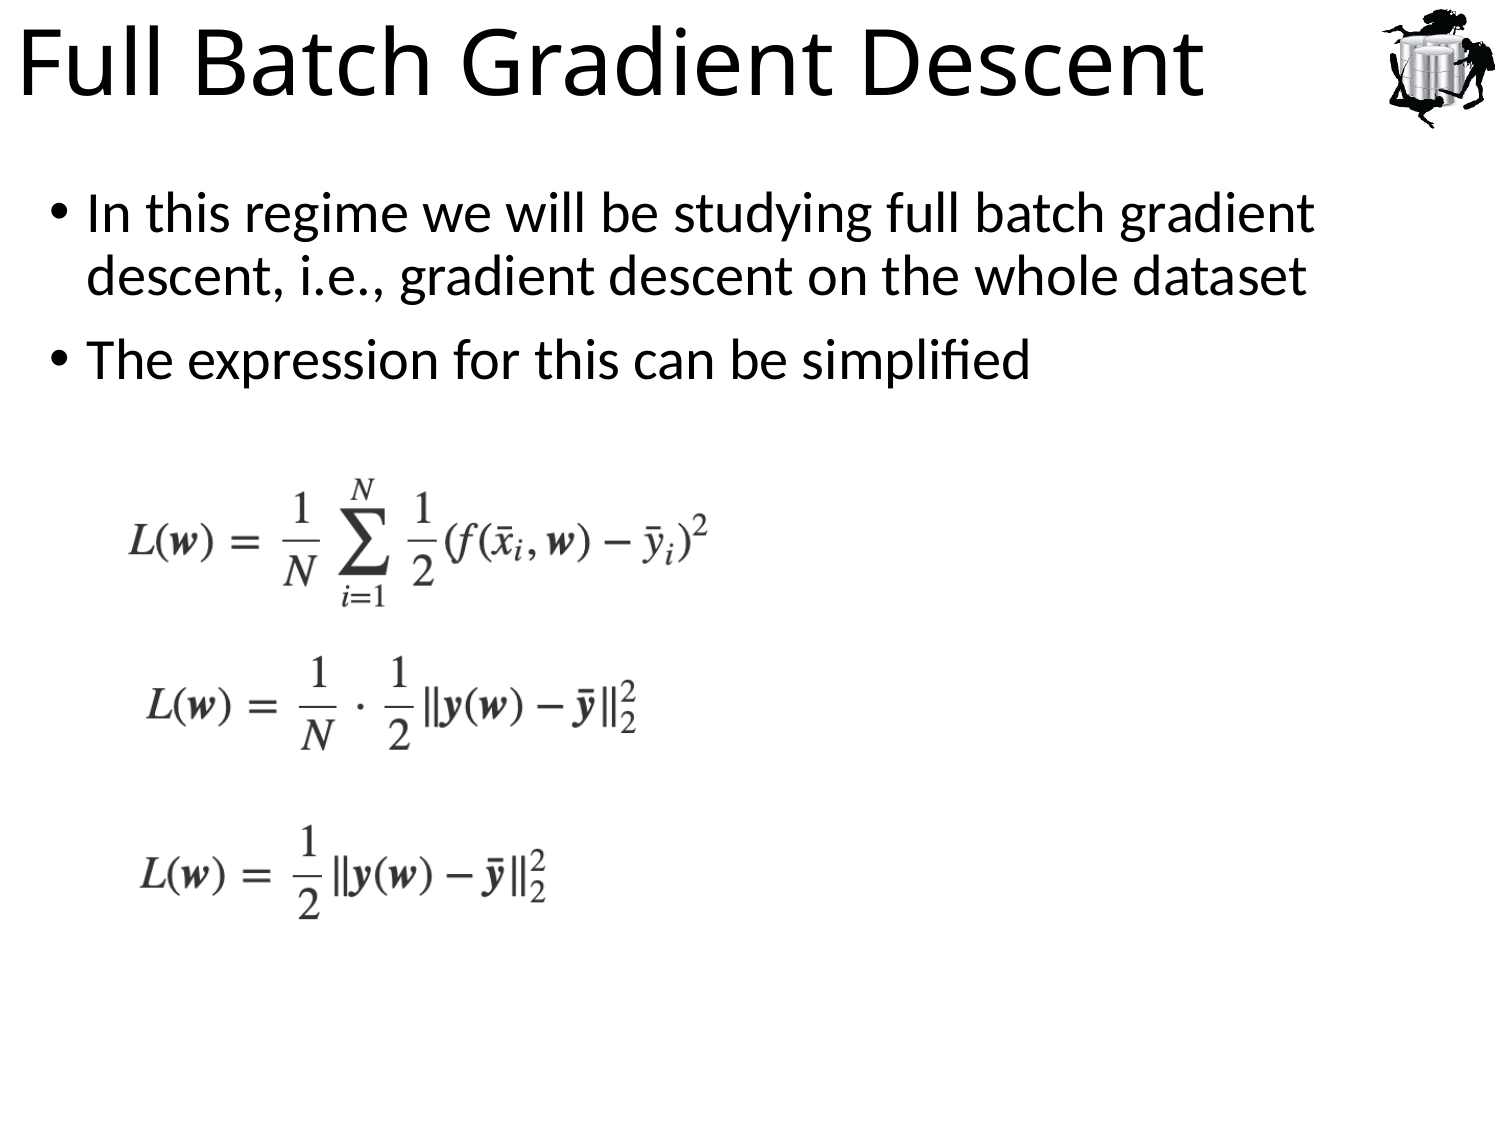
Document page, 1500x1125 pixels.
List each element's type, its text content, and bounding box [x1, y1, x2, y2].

list In this regime we will be studying full batch gradient descent, i.e., gradient descent on the whole dataset The expression for this can be simplified [34, 174, 1482, 434]
title Full Batch Gradient Descent [0, 0, 1377, 131]
picture [107, 787, 633, 1001]
picture [1377, 5, 1498, 131]
picture [107, 433, 775, 779]
